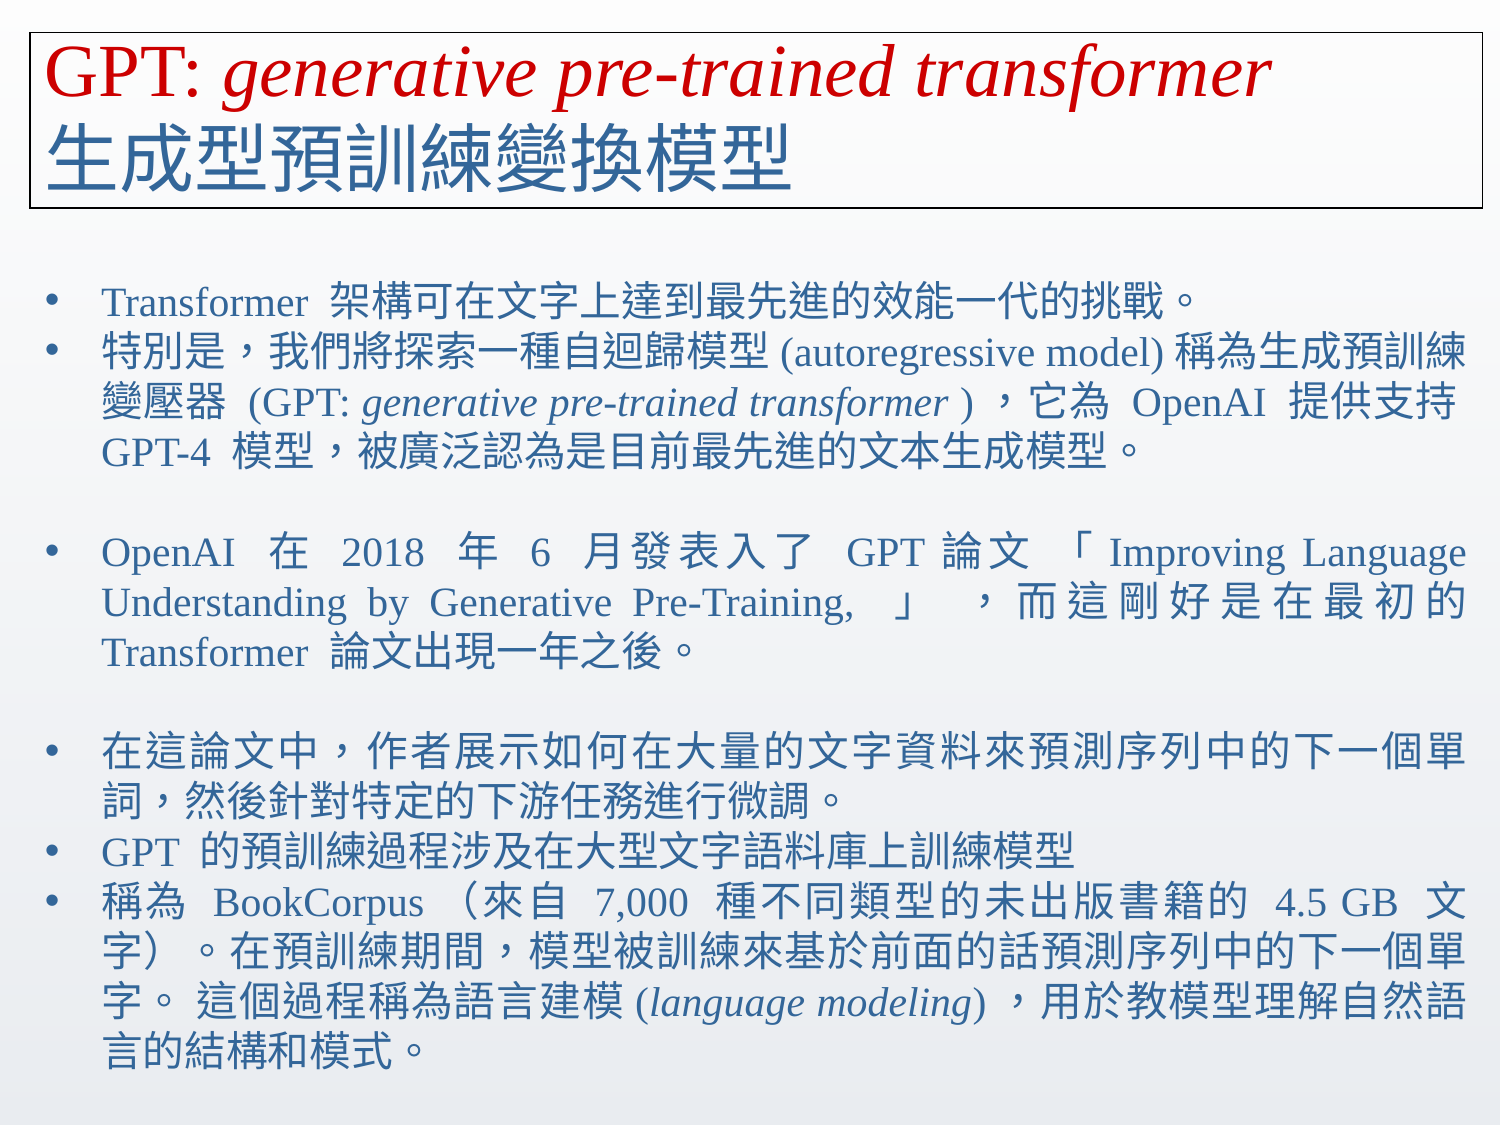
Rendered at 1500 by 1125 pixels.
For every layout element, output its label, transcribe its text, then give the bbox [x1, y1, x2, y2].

title GPT: generative pre-trained transformer 生成型預訓練變換模型 [29, 32, 1483, 209]
list Transformer 架構可在文字上達到最先進的效能一代的挑戰。 特別是，我們將探索一種自迴歸模型(autoregressive model)稱為生成預訓練變壓器 (GPT: generative pre-trained transformer )，它為 OpenAI 提供支持GPT-4 模型，被廣泛認為是目前最先進的文本生成模型。 OpenAI 在 2018 年 6 月發表入了 GPT論文 「Improving Language Understanding by Generative Pre-Training, 」 ，而這剛好是在最初的 Transformer 論文出現一年之後。 在這論文中，作者展示如何在大量的文字資料來預測序列中的下一個單詞，然後針對特定的下游任務進行微調。 GPT 的預訓練過程涉及在大型文字語料庫上訓練模型 稱為 BookCorpus（來自 7,000 種不同類型的未出版書籍的 4.5 GB 文字）。在預訓練期間，模型被訓練來基於前面的話預測序列中的下一個單字。 這個過程稱為語言建模(language modeling)，用於教模型理解自然語言的結構和模式。 [29, 267, 1483, 1093]
